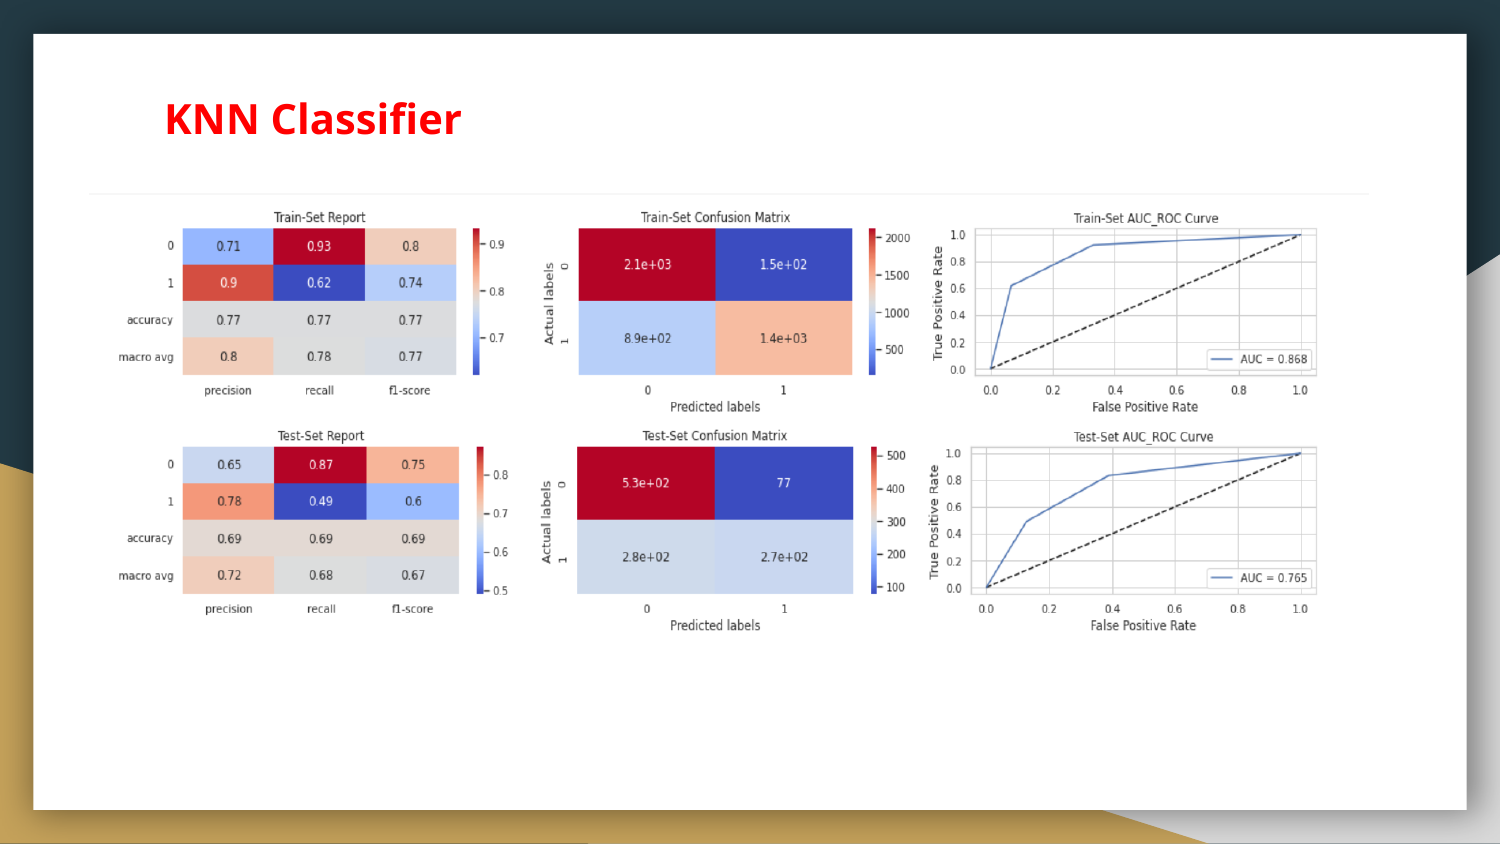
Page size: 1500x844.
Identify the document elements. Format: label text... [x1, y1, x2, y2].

picture [88, 193, 1369, 637]
title KNN Classifier [149, 69, 1381, 227]
